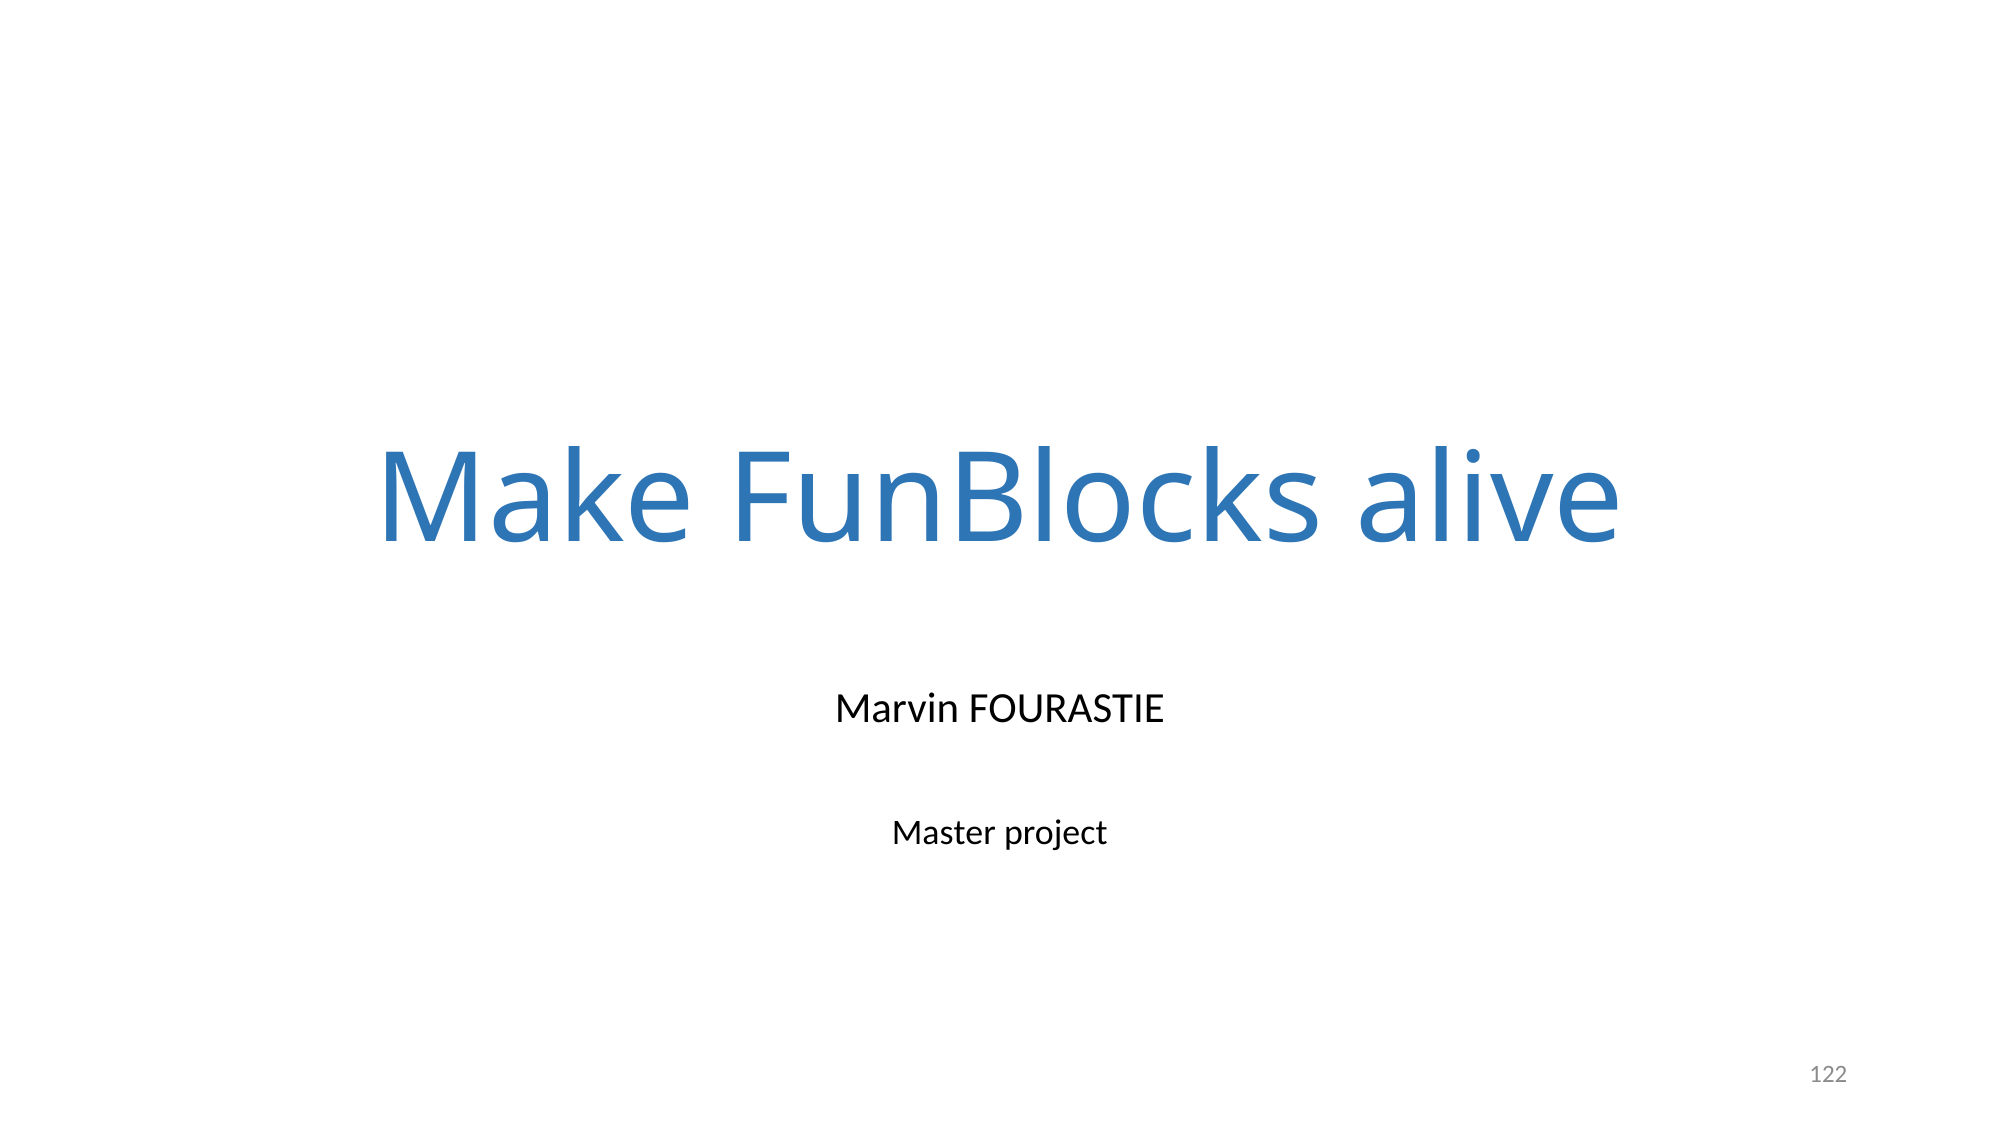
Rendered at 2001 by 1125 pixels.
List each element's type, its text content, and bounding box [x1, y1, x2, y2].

text_box 1 [1412, 1042, 1863, 1103]
text_box Make FunBlocks alive [249, 184, 1750, 576]
text_box Marvin FOURASTIE Master project [249, 590, 1750, 863]
